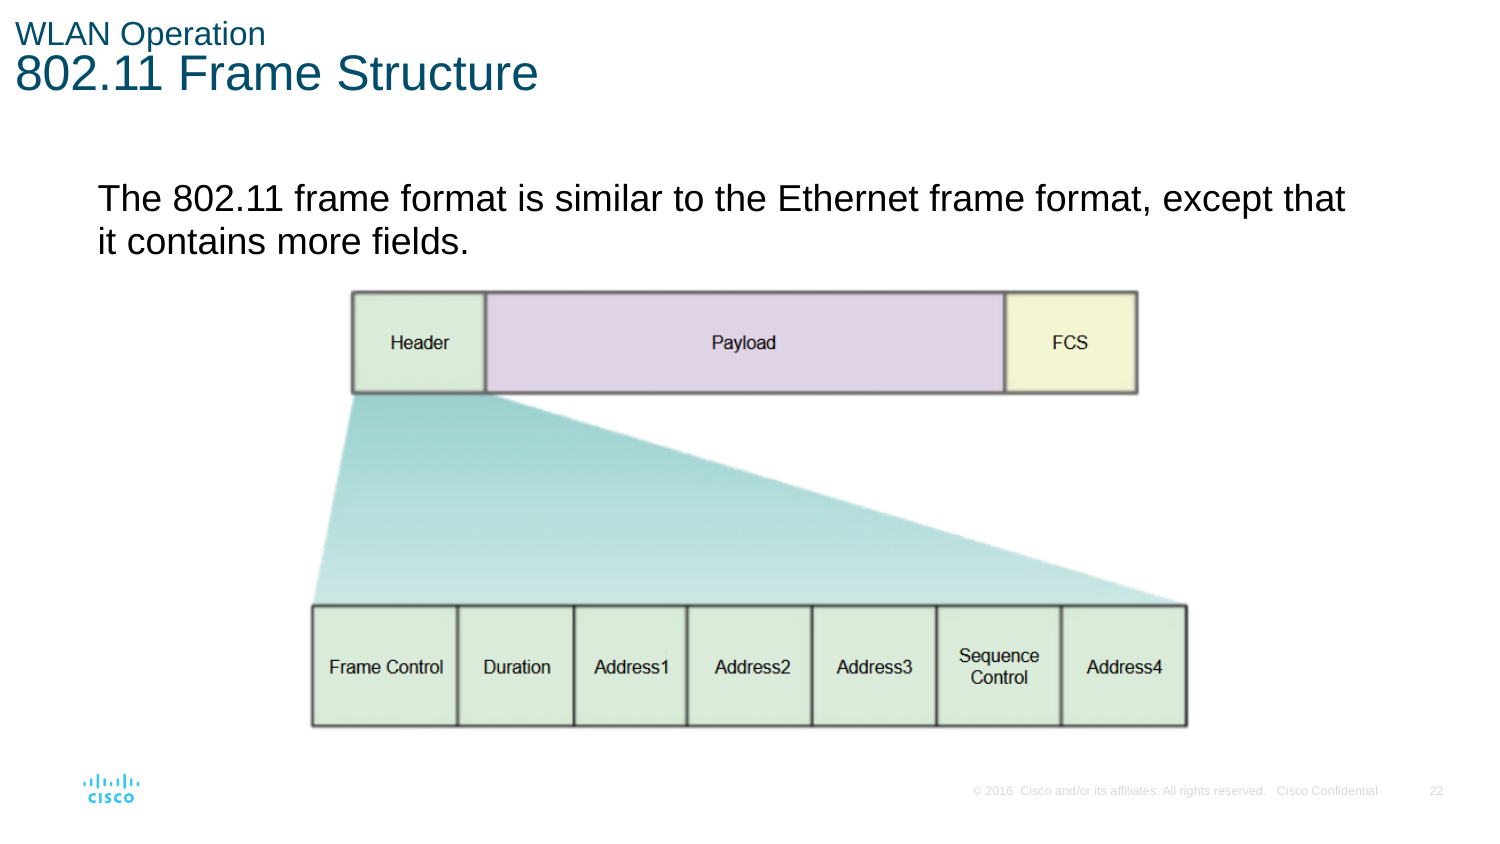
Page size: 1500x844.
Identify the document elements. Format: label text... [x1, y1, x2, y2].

list The 802.11 frame format is similar to the Ethernet frame format, except that it contains more fields. [70, 169, 1369, 278]
picture [295, 277, 1205, 748]
title WLAN Operation 802.11 Frame Structure [0, 0, 1369, 121]
